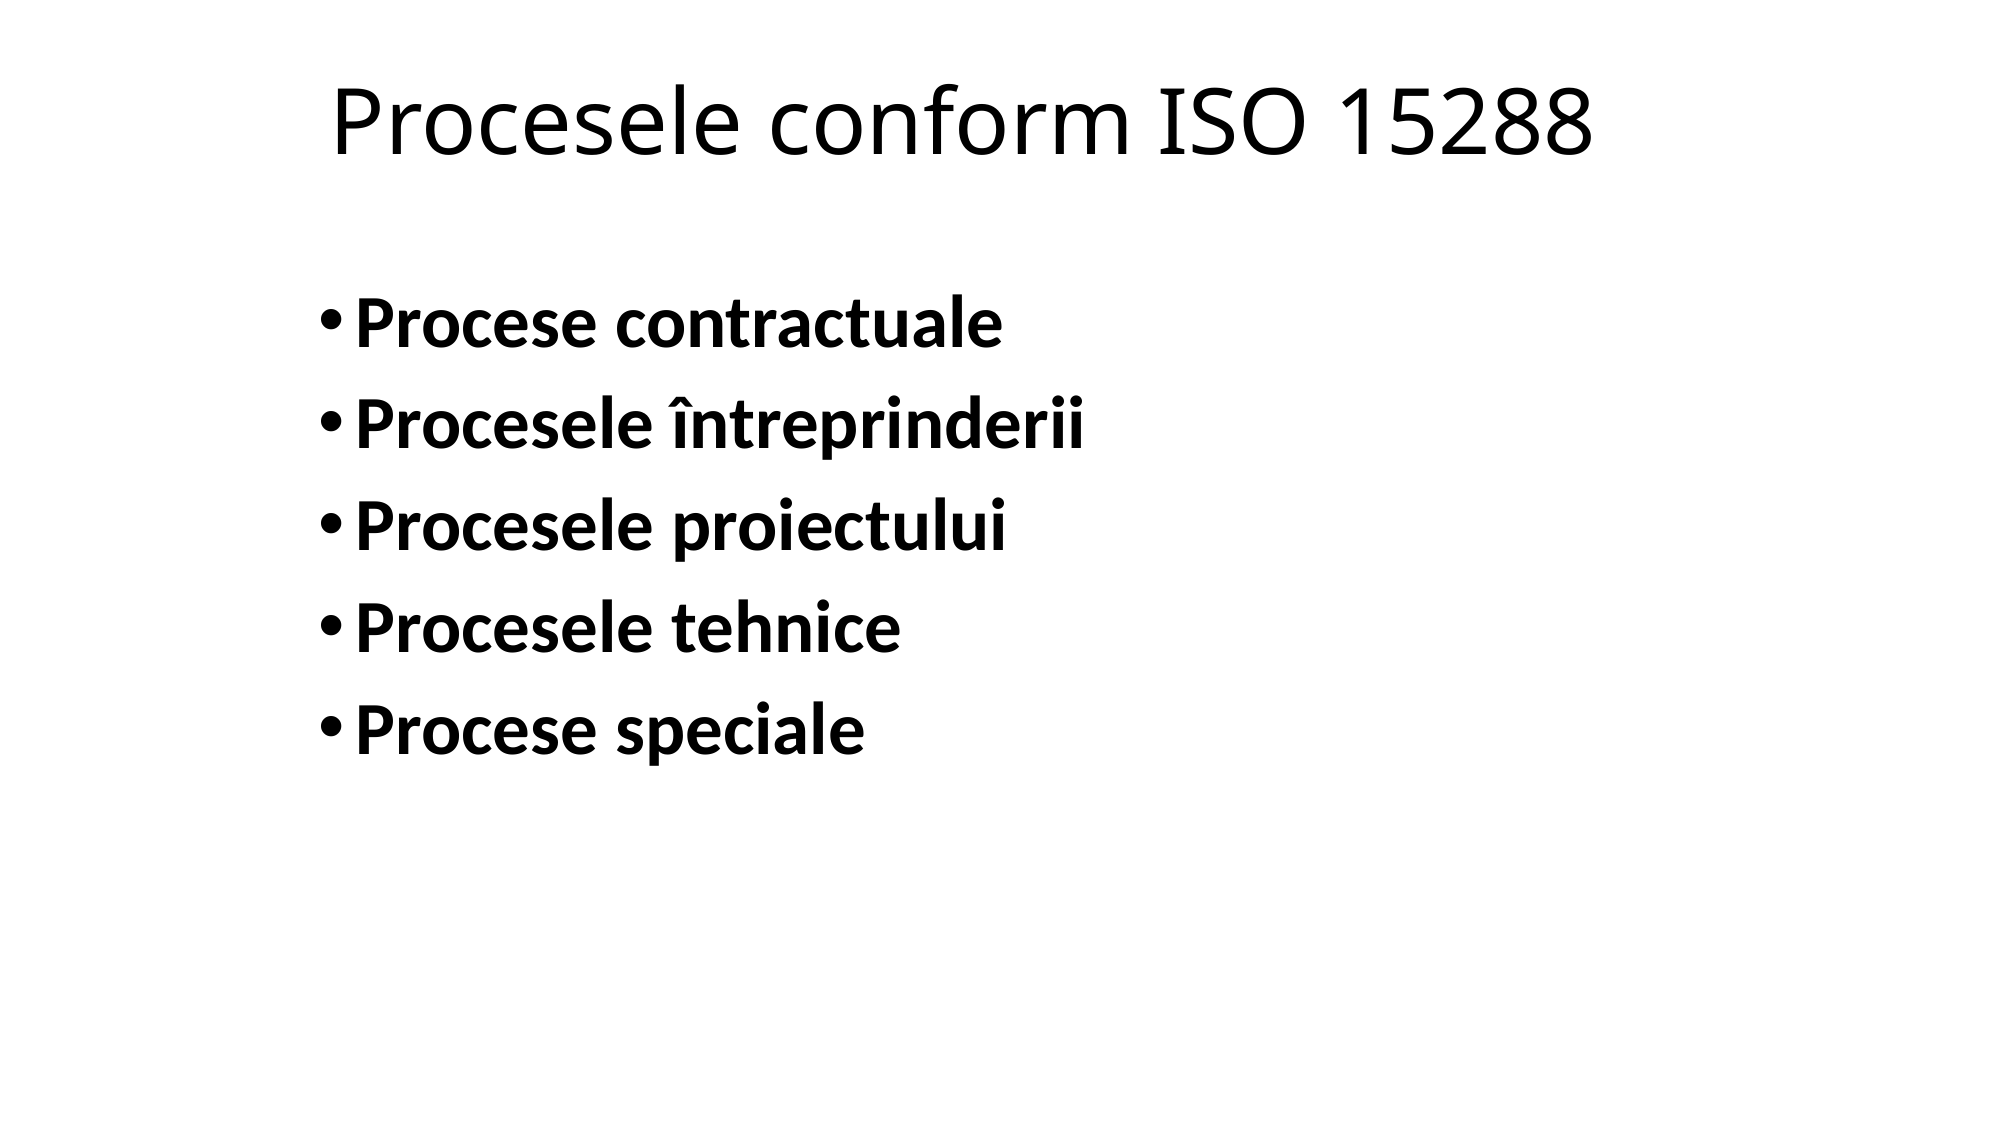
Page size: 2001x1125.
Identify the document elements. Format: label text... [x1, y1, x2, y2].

list Procese contractuale Procesele întreprinderii Procesele proiectului Procesele tehnice Procese speciale [303, 275, 1709, 952]
title Procesele conform ISO 15288 [314, 50, 1750, 200]
